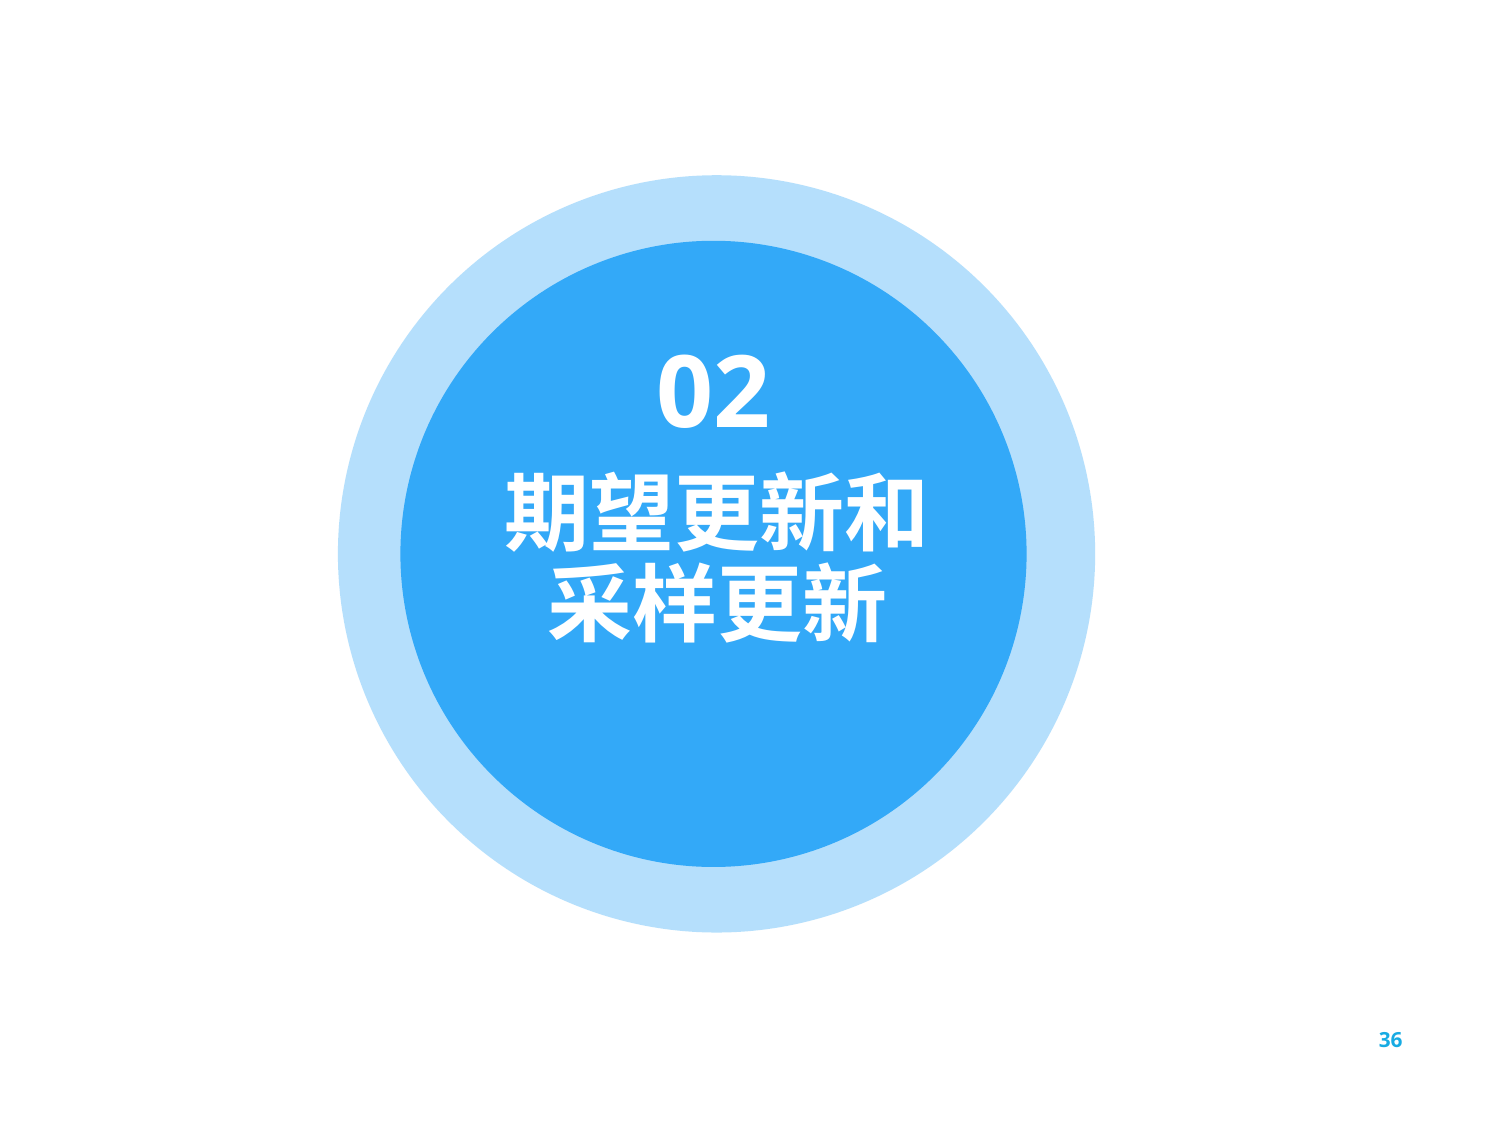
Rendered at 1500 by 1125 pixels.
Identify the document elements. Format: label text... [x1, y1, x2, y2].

title 期望更新和 采样更新 [337, 462, 1097, 663]
subtitle 02 [482, 326, 945, 463]
slide_number 36 [1059, 1023, 1418, 1058]
